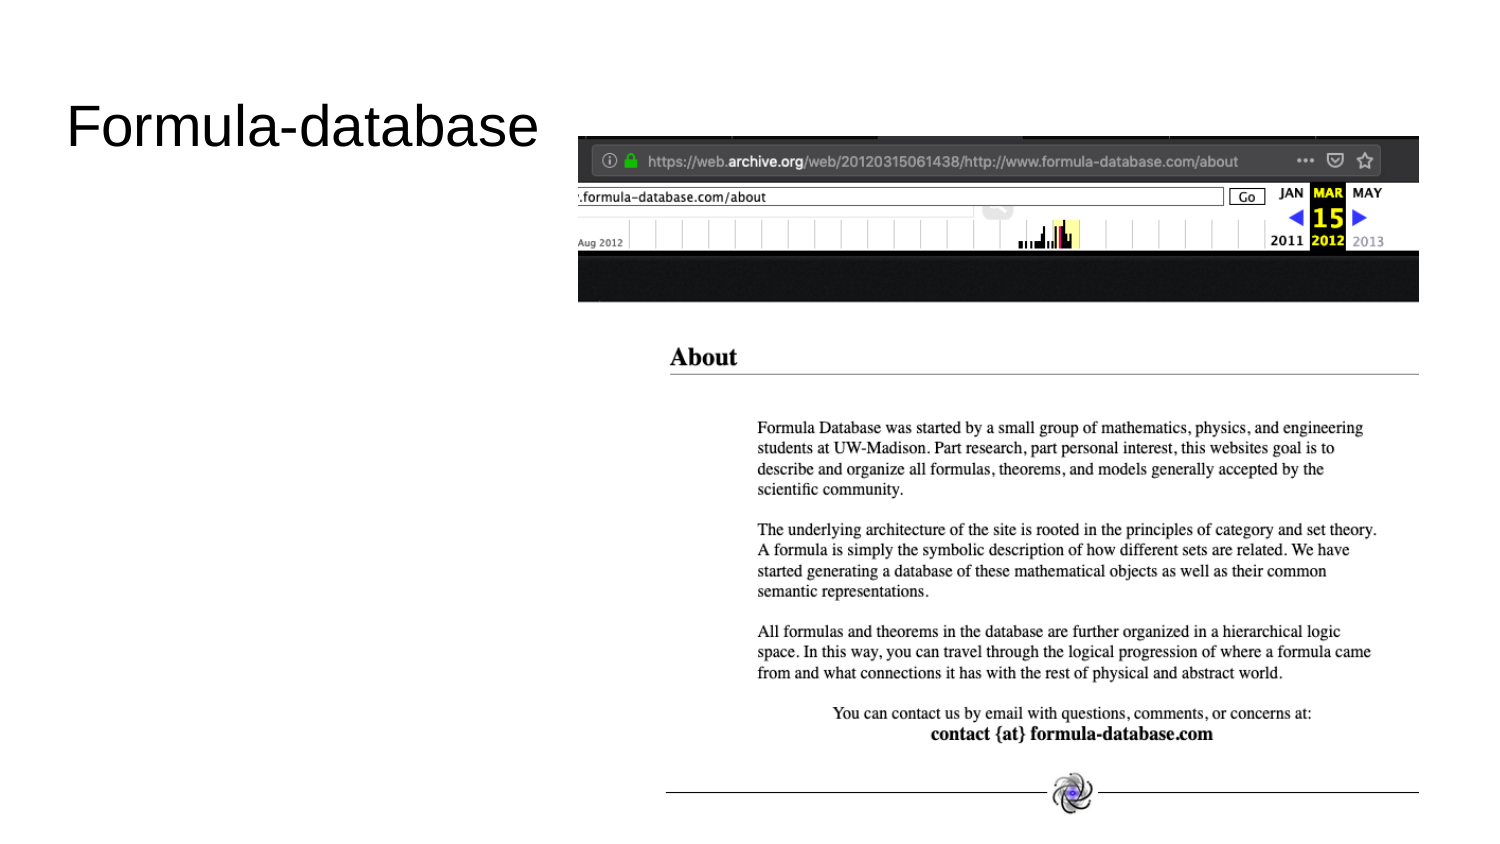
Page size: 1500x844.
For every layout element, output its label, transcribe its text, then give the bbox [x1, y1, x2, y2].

picture [577, 136, 1420, 826]
title Formula-database [51, 72, 1449, 167]
